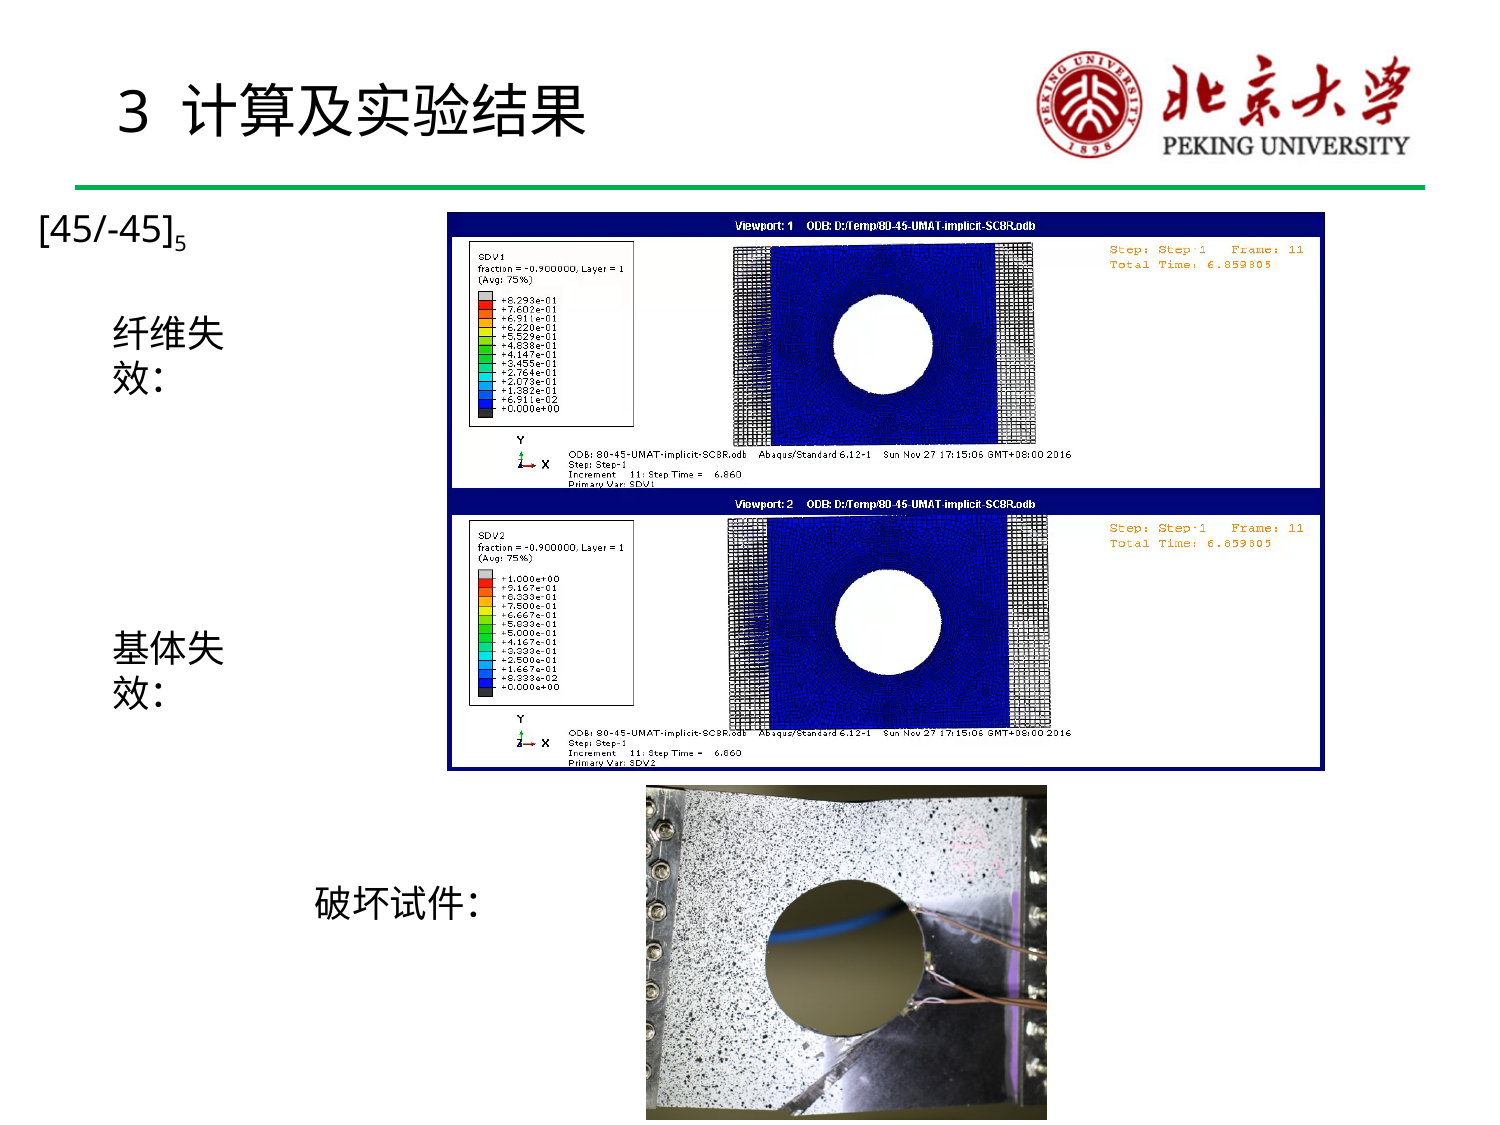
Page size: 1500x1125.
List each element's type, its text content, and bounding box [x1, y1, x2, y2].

text_box [45/-45]5 [23, 197, 266, 264]
text_box 破坏试件： [299, 872, 571, 933]
text_box 3 计算及实验结果 [102, 67, 981, 152]
picture [1022, 39, 1425, 167]
text_box 纤维失效： 基体失效： [97, 257, 300, 723]
picture [646, 784, 1048, 1121]
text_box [446, 211, 1326, 772]
